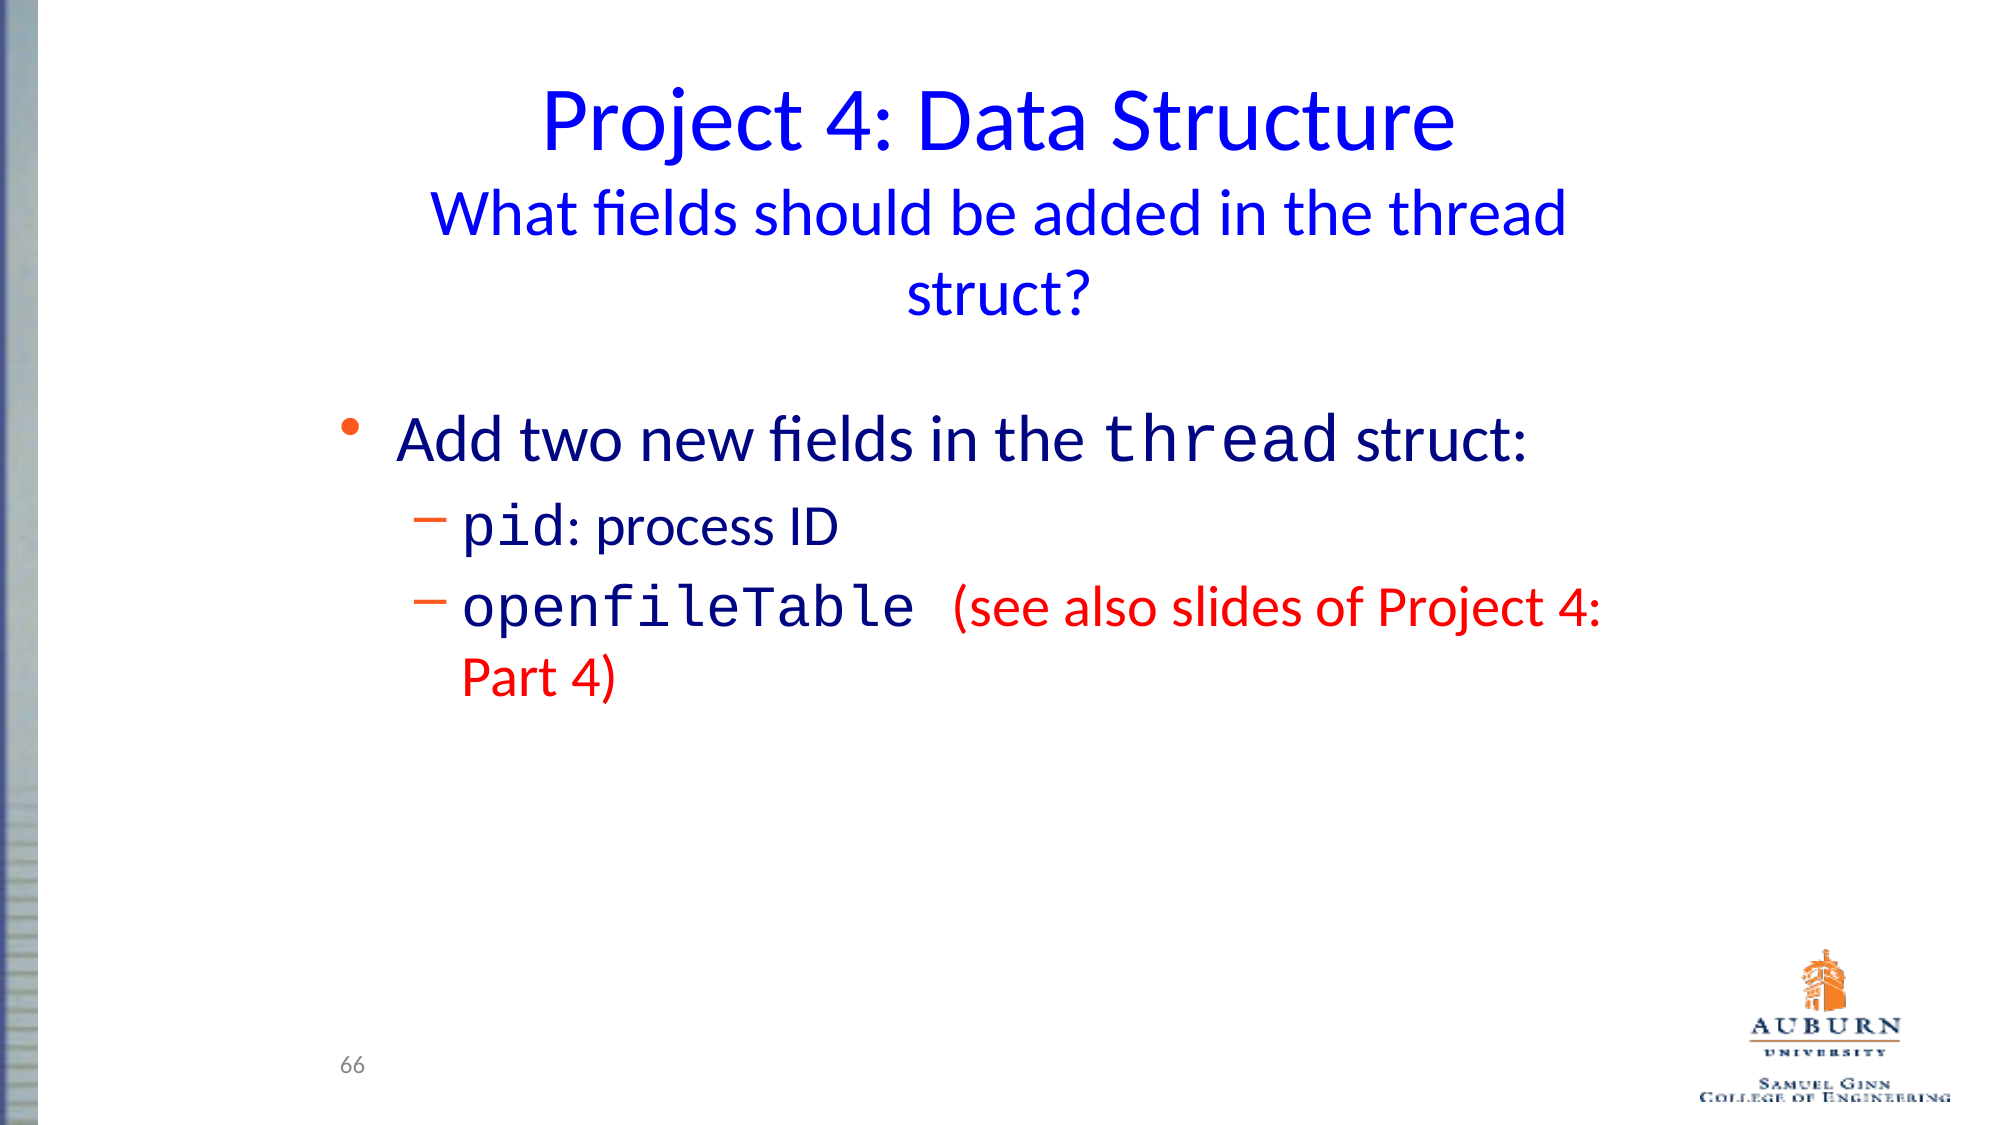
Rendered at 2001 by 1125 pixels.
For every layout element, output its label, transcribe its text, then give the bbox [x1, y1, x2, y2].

picture [0, 0, 38, 1125]
title Project 4: Data Structure What fields should be added in the thread struct? [324, 12, 1675, 375]
picture [1700, 949, 1950, 1102]
slide_number 66 [324, 1024, 675, 1103]
text_box Add two new fields in the thread struct: pid: process ID openfileTable (see also slides of Project 4: Part 4) [324, 387, 1725, 1000]
